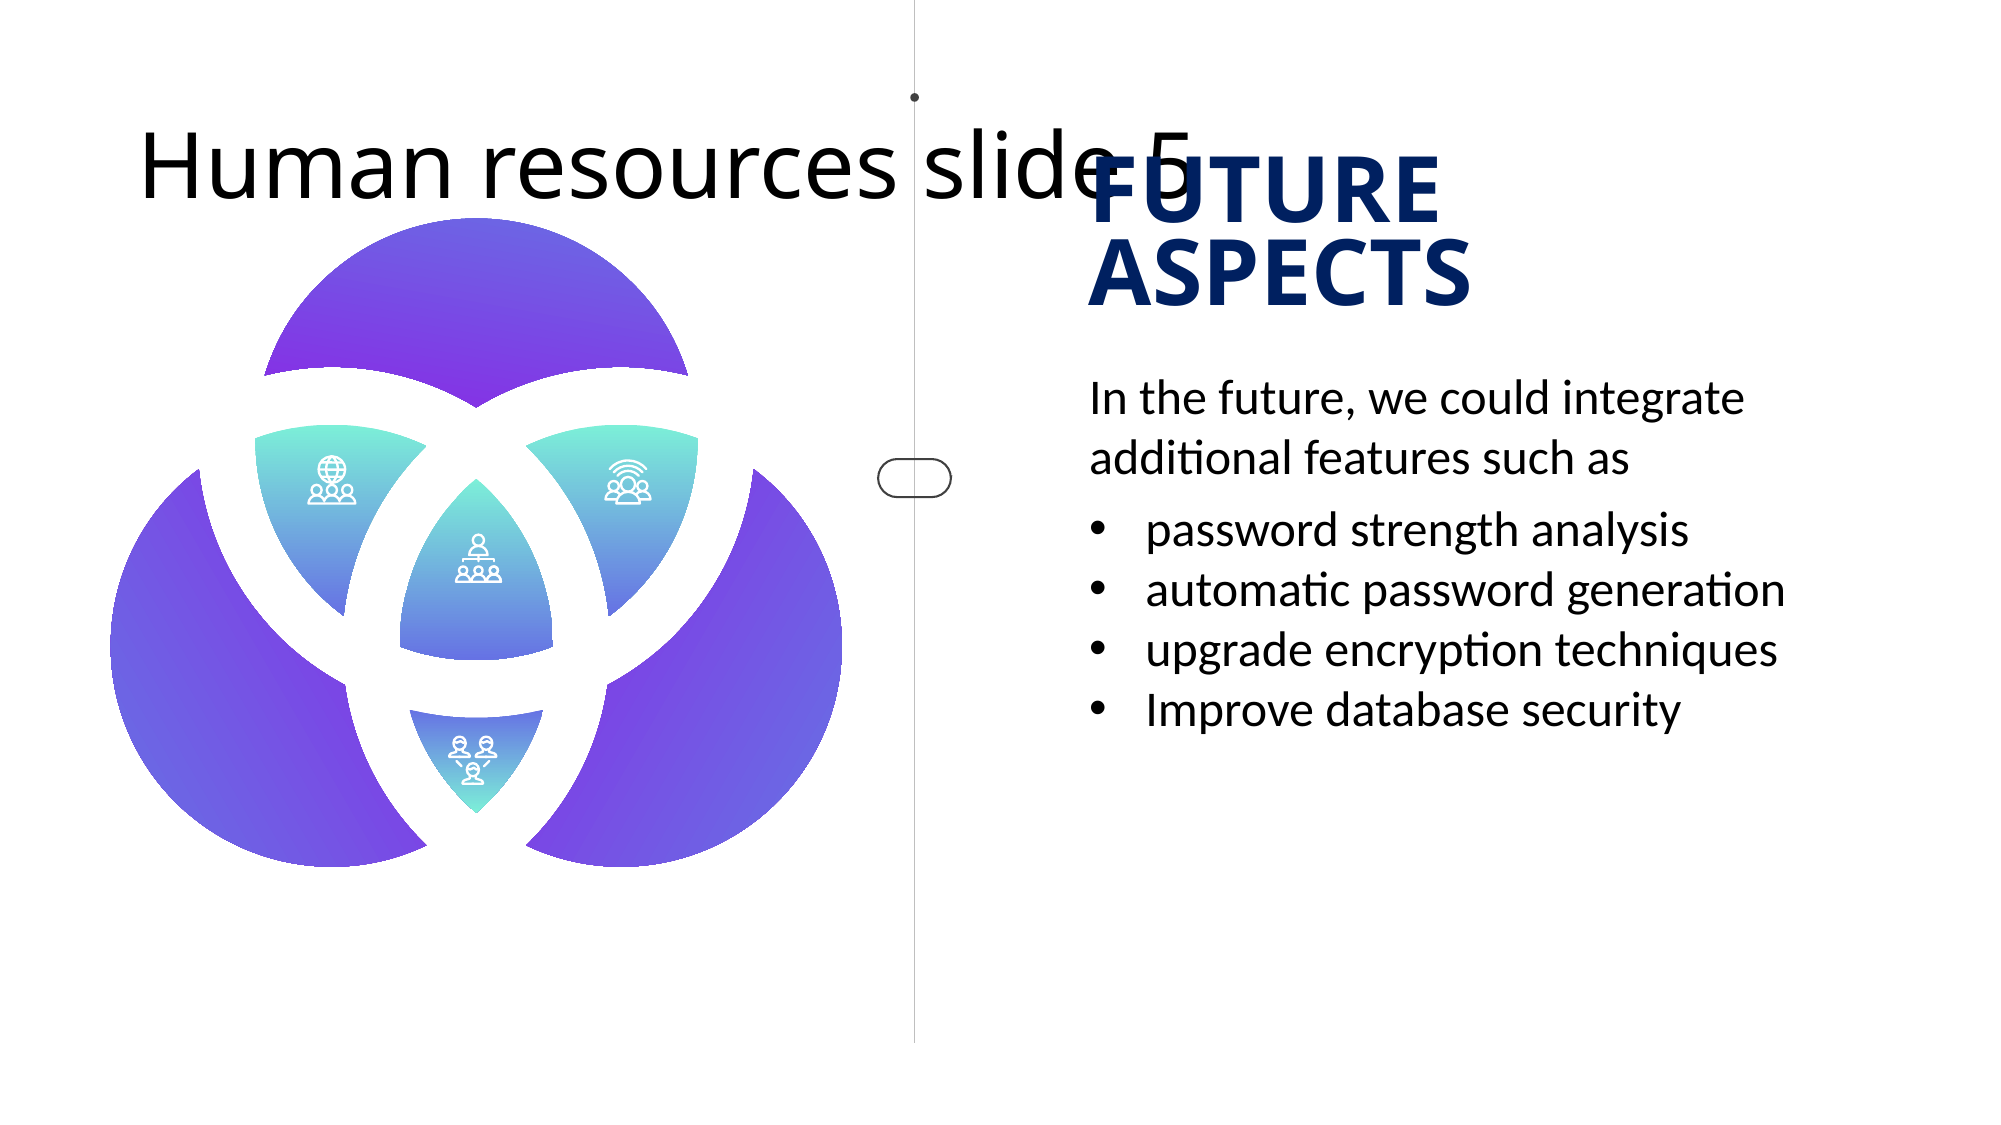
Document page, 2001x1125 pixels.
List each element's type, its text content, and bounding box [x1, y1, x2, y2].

text_box FUTURE ASPECTS [1089, 157, 1845, 324]
text_box [915, 92, 921, 103]
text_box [110, 196, 842, 867]
title Human resources slide 5 [137, 59, 914, 278]
title Human resources slide 5 [915, 59, 1863, 278]
text_box In the future, we could integrate additional features such as password strength analysis automatic password generation upgrade encryption techniques Improve database security [1089, 364, 1831, 738]
text_box [909, 92, 914, 103]
text_box [915, 458, 953, 499]
text_box [876, 458, 914, 499]
